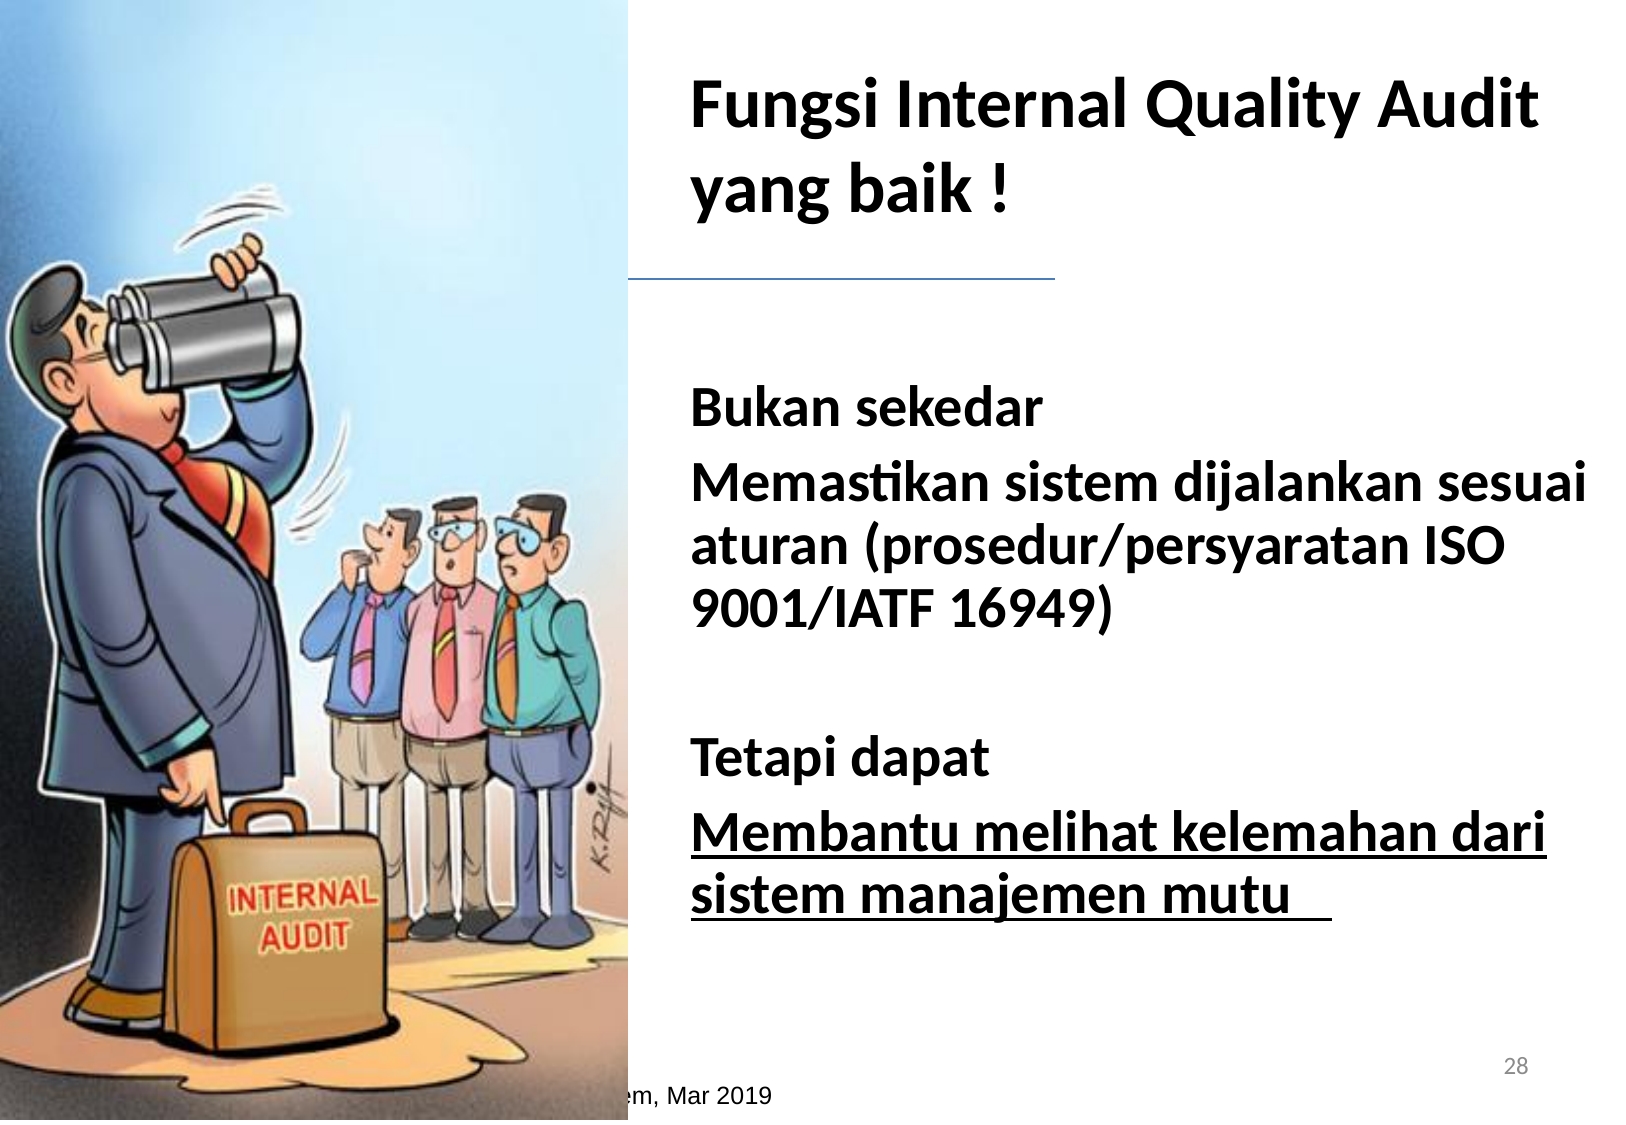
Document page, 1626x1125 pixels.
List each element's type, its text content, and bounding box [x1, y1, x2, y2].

list Bukan sekedar Memastikan sistem dijalankan sesuai aturan (prosedur/persyaratan ISO 9001/IATF 16949) Tetapi dapat Membantu melihat kelemahan dari sistem manajemen mutu [675, 302, 1611, 1125]
footer IQA IATF 16949 1/Rev 04 © Copyright Sentral Sistem, Mar 2019 [630, 1072, 943, 1125]
picture [0, 0, 628, 1120]
slide_number 28 [1164, 1042, 1544, 1103]
title Fungsi Internal Quality Audit yang baik ! [675, 47, 1625, 236]
